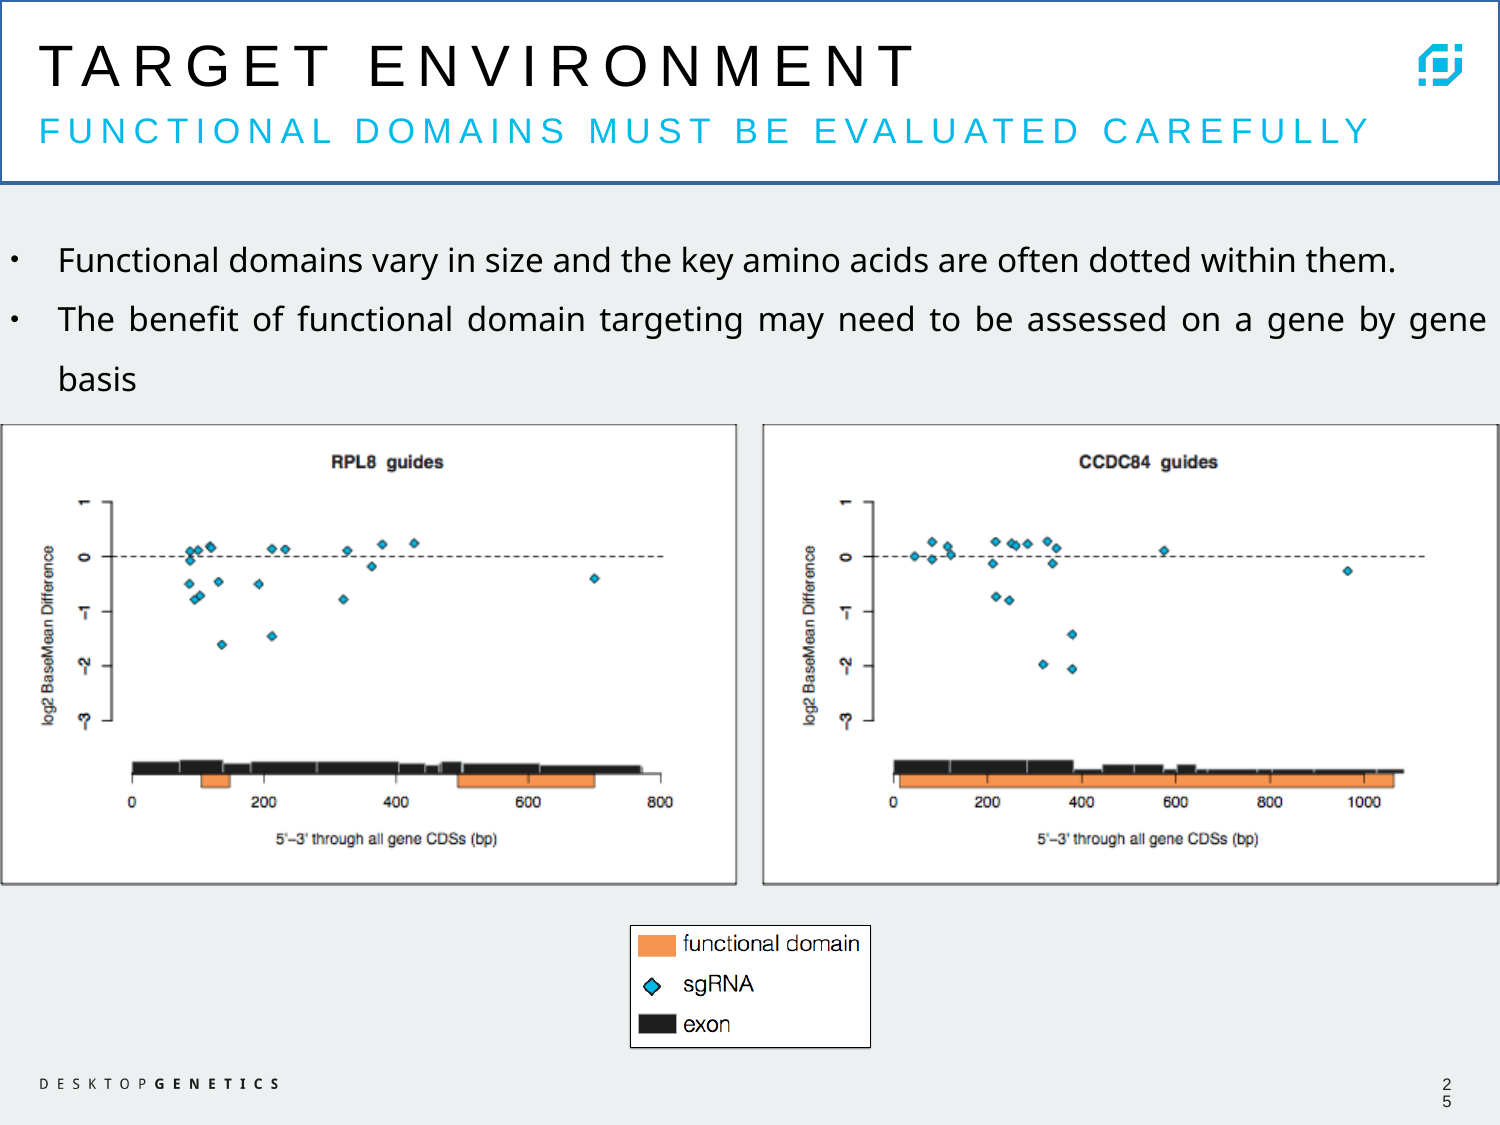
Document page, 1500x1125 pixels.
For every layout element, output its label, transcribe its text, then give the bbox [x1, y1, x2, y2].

text_box Functional domains vary in size and the key amino acids are often dotted within them. The benefit of functional domain targeting may need to be assessed on a gene by gene basis [4, 212, 1496, 405]
slide_number 25 [1442, 1073, 1464, 1094]
picture [1418, 44, 1462, 89]
picture [1418, 44, 1431, 56]
picture [0, 424, 1500, 887]
picture [627, 923, 872, 1051]
list FUNCTIONAL DOMAINS MUST BE EVALUATED CAREFULLY [27, 102, 1443, 175]
list TARGET ENVIRONMENT [28, 23, 1316, 102]
